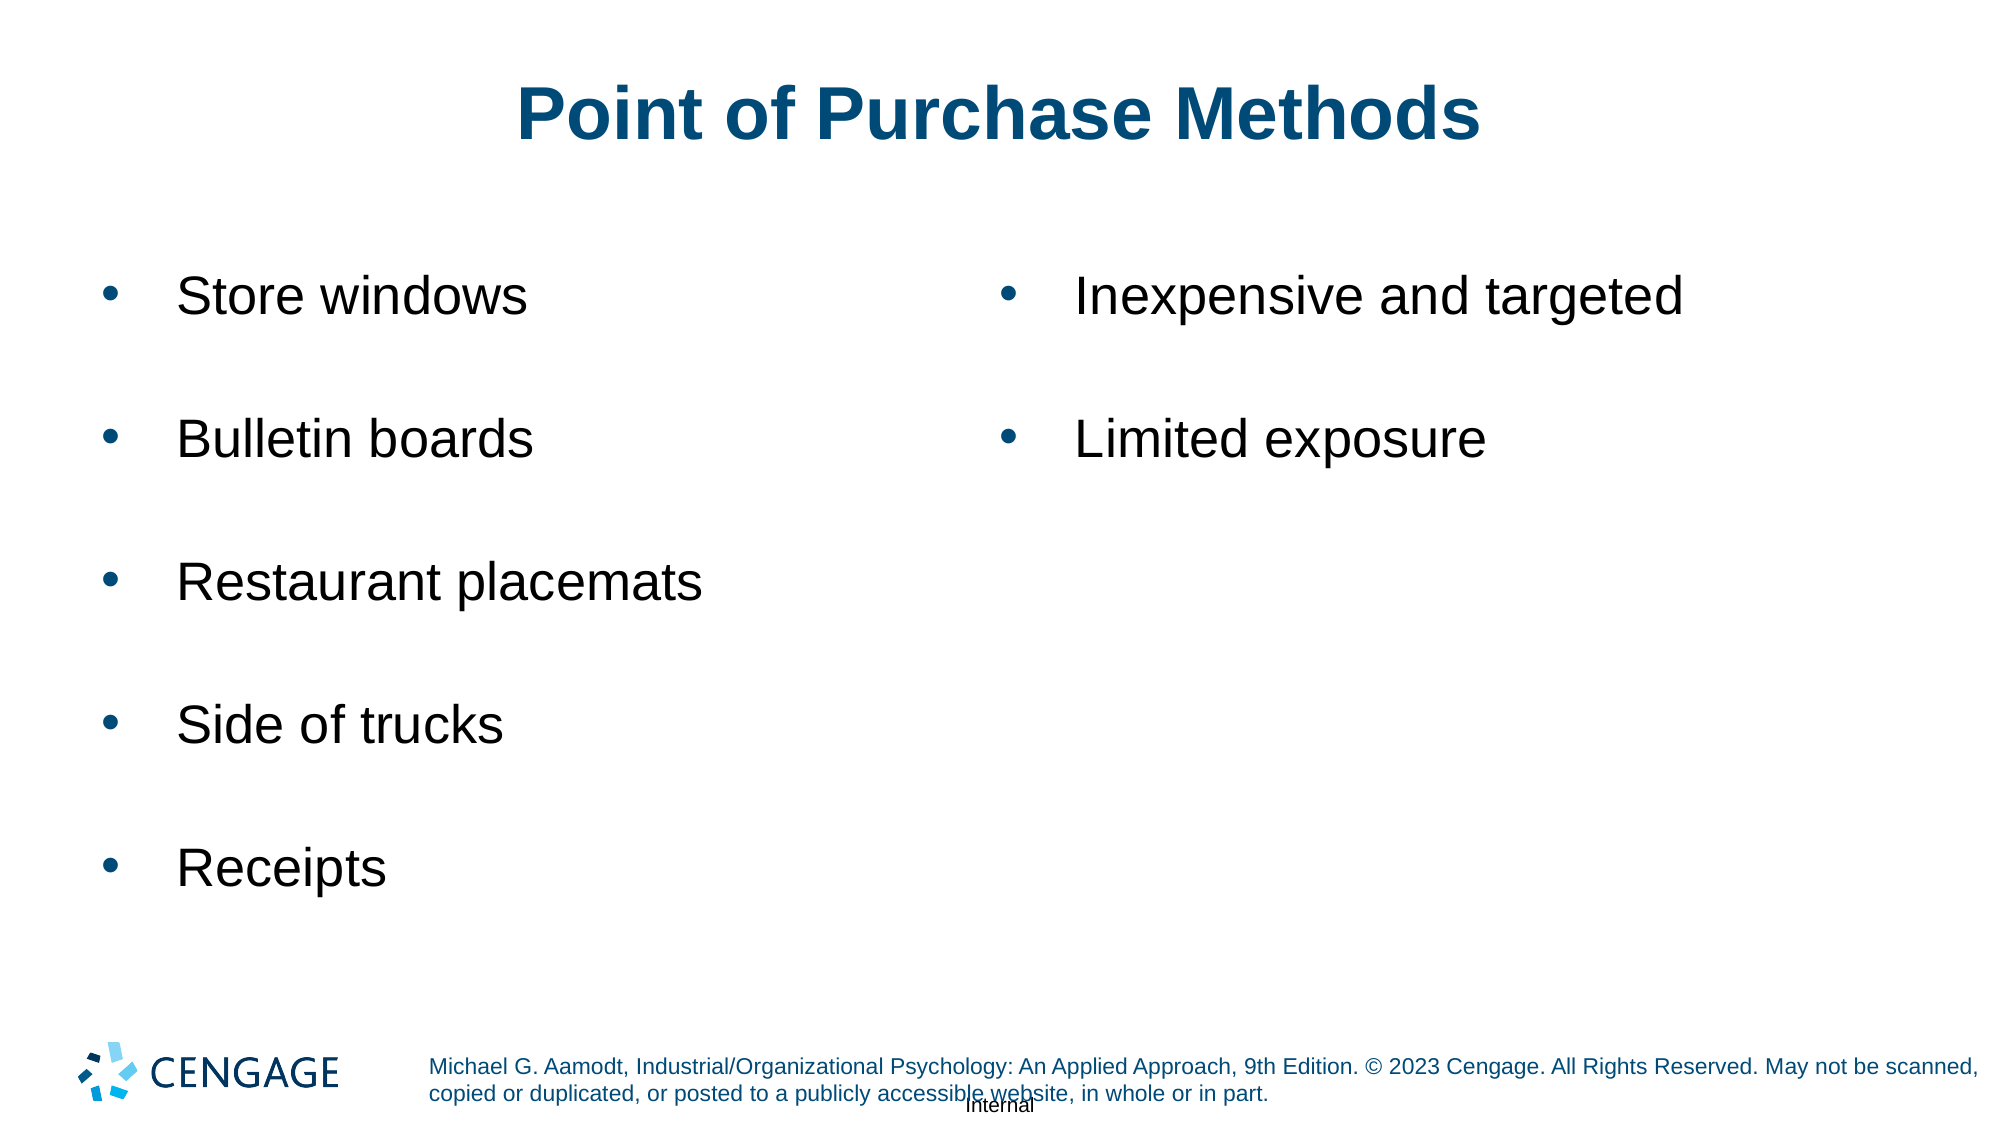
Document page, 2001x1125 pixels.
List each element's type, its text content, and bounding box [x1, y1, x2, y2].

list Inexpensive and targeted Limited exposure [999, 260, 1909, 1022]
title Point of Purchase Methods [137, 59, 1863, 171]
list Store windows Bulletin boards Restaurant placemats Side of trucks Receipts [101, 260, 857, 994]
picture [78, 1042, 338, 1101]
